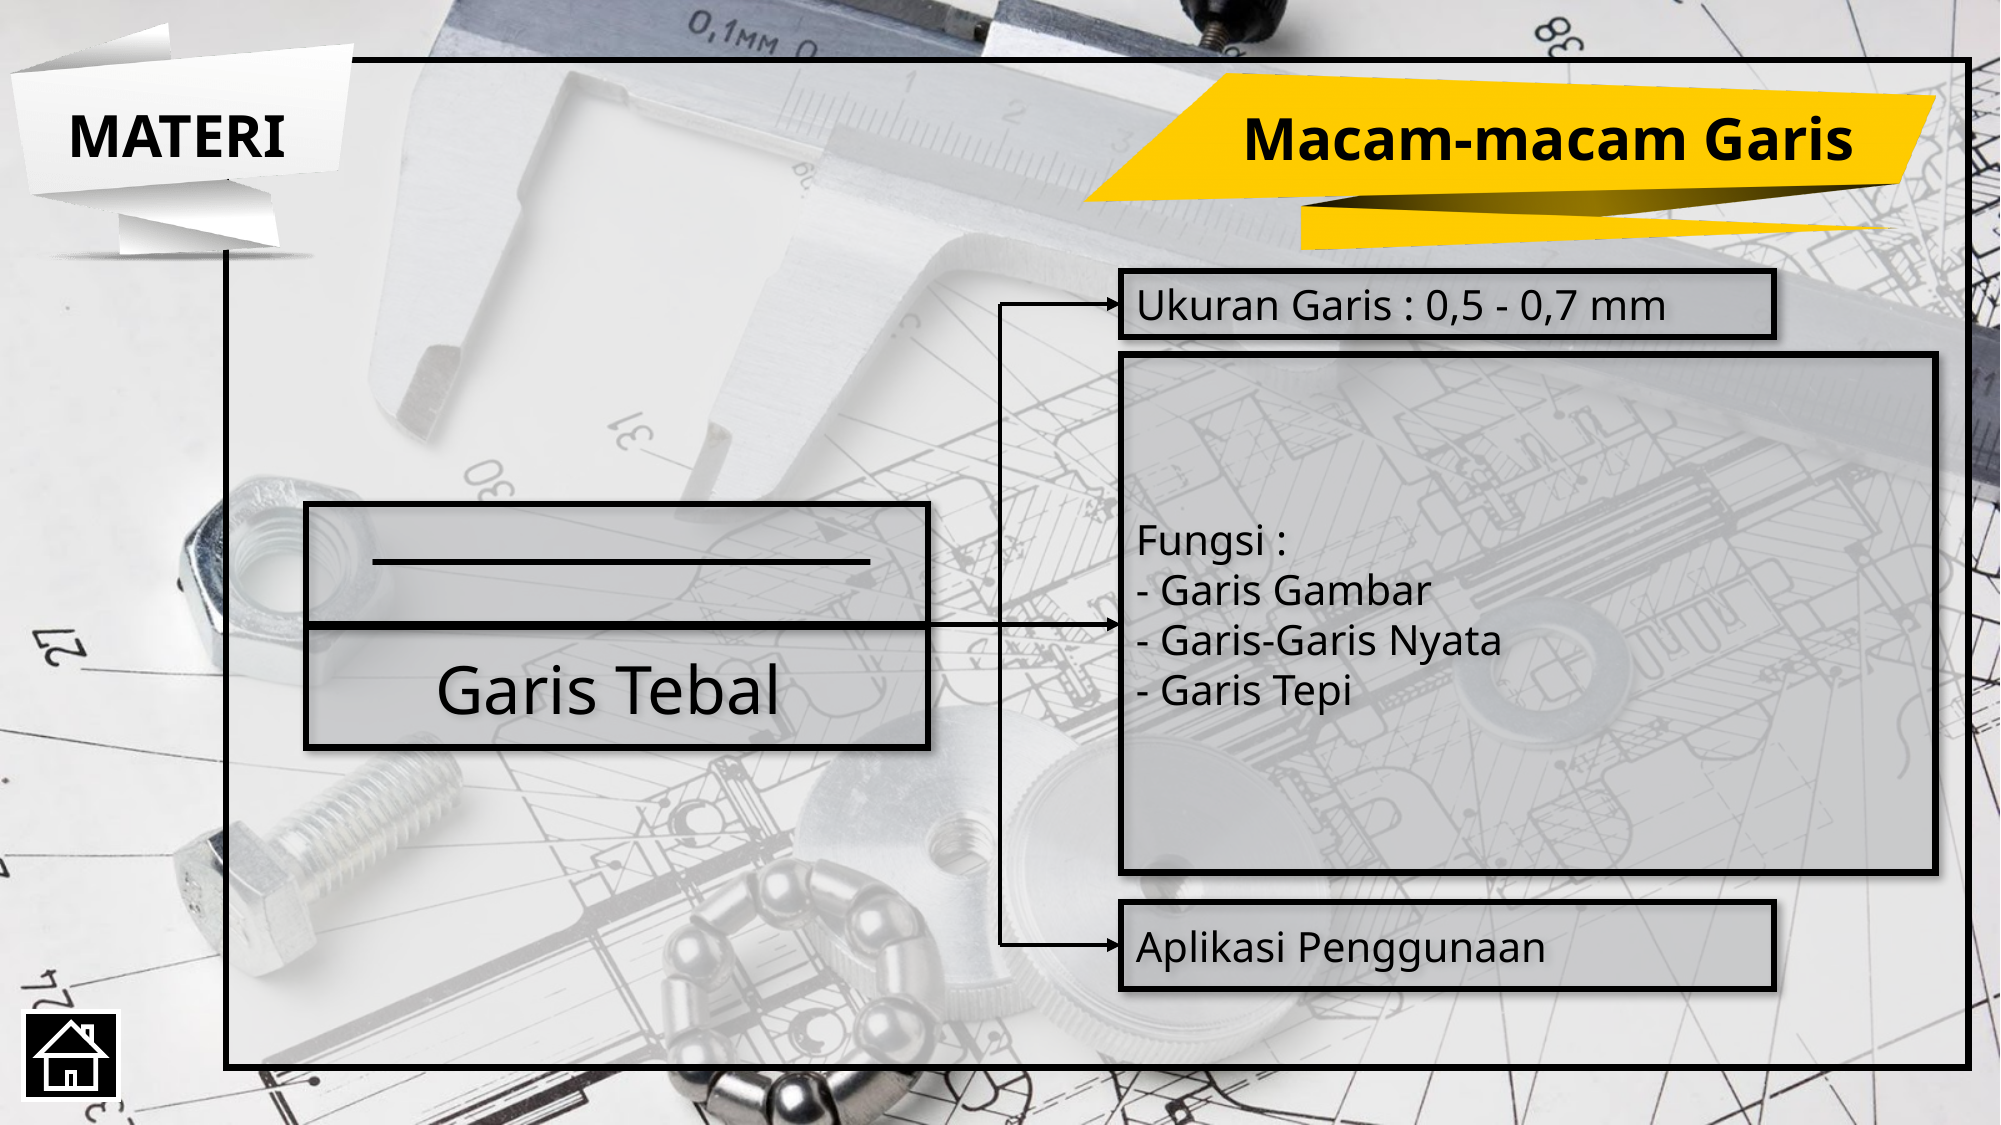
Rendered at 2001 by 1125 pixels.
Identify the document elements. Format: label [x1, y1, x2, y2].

text_box [1083, 73, 1936, 251]
text_box [0, 9, 442, 324]
list [0, 0, 2000, 1125]
text_box [306, 503, 929, 748]
picture [372, 559, 873, 566]
